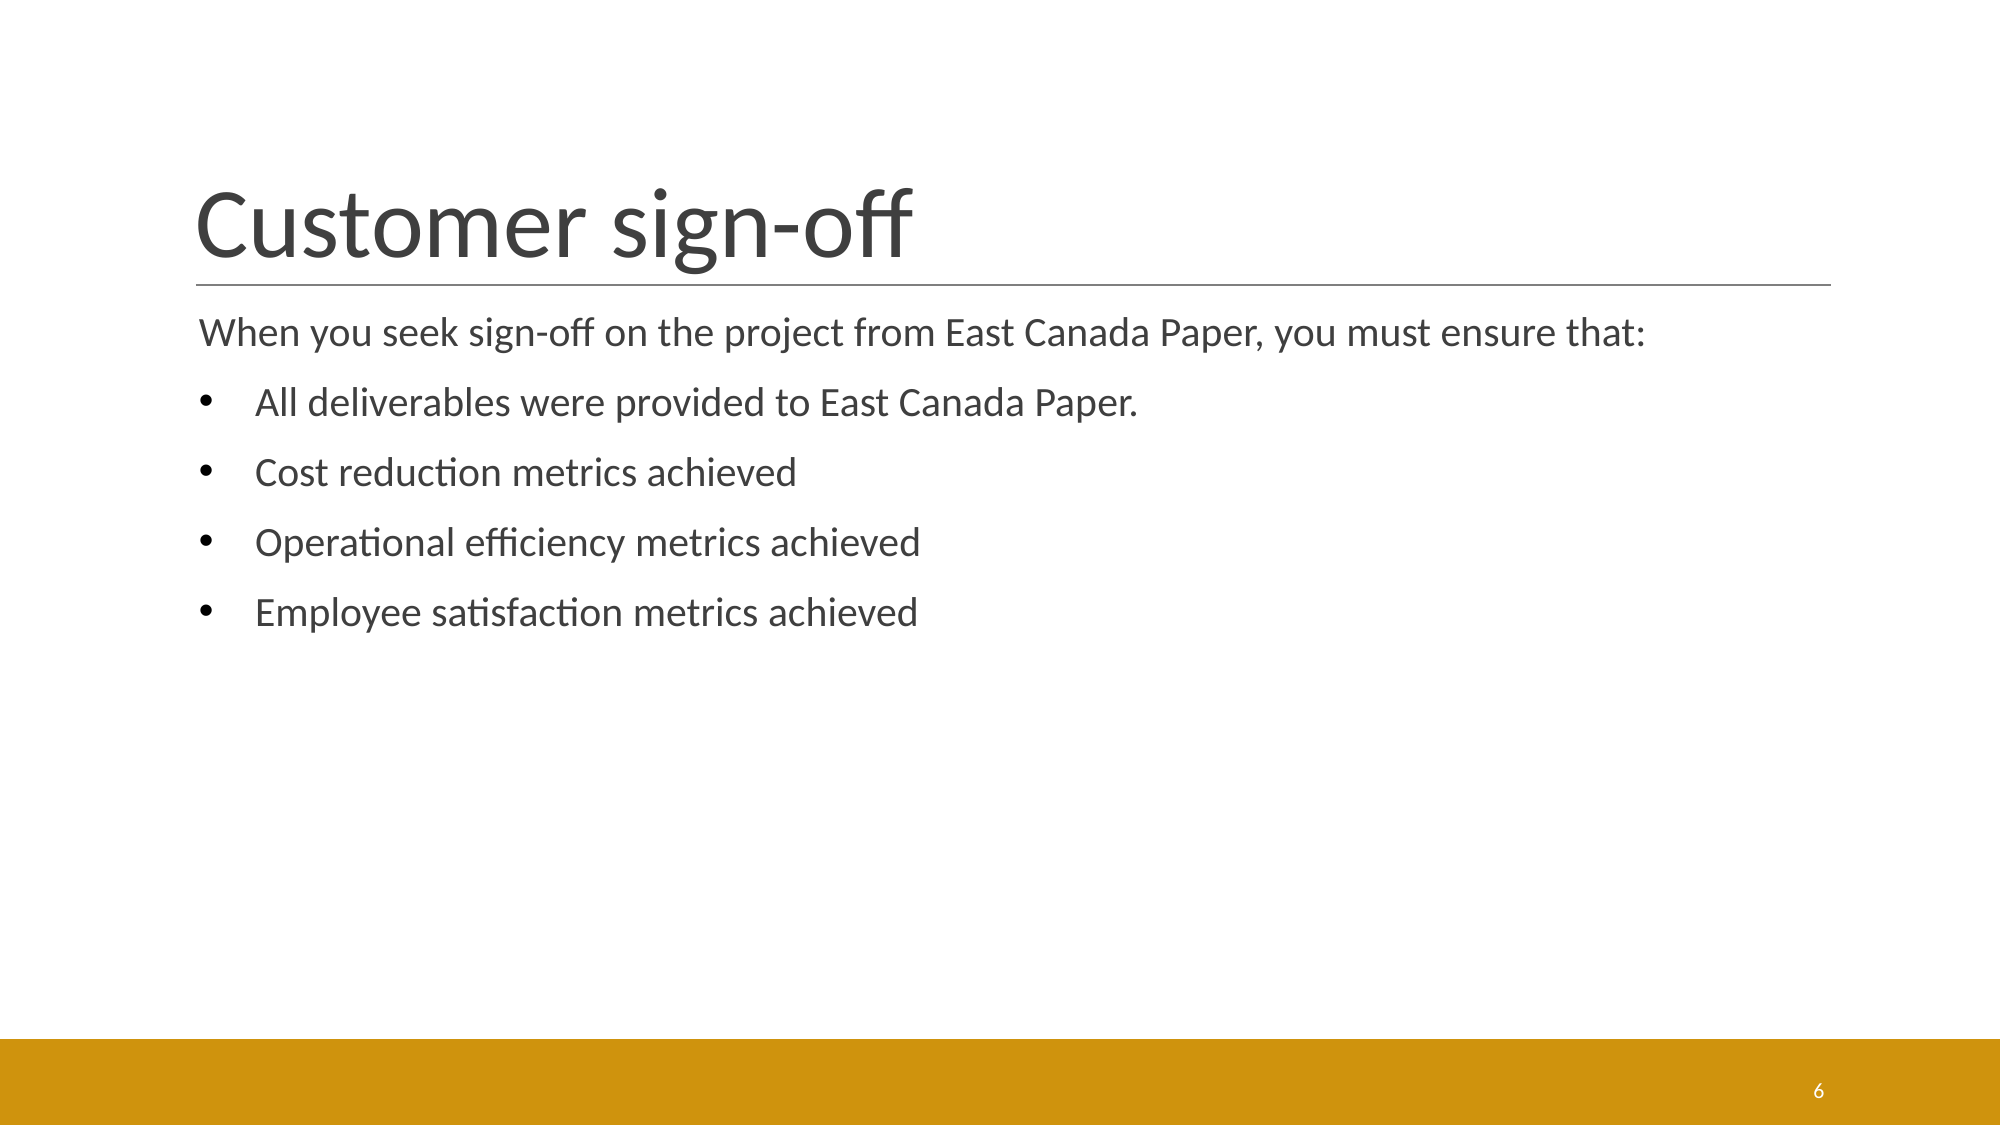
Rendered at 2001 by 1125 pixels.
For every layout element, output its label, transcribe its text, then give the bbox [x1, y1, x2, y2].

title Customer sign-off [180, 47, 1830, 285]
slide_number 6 [1624, 1059, 1840, 1120]
list When you seek sign-off on the project from East Canada Paper, you must ensure that: All deliverables were provided to East Canada Paper. Cost reduction metrics achieved Operational efficiency metrics achieved Employee satisfaction metrics achieved [180, 302, 1830, 963]
